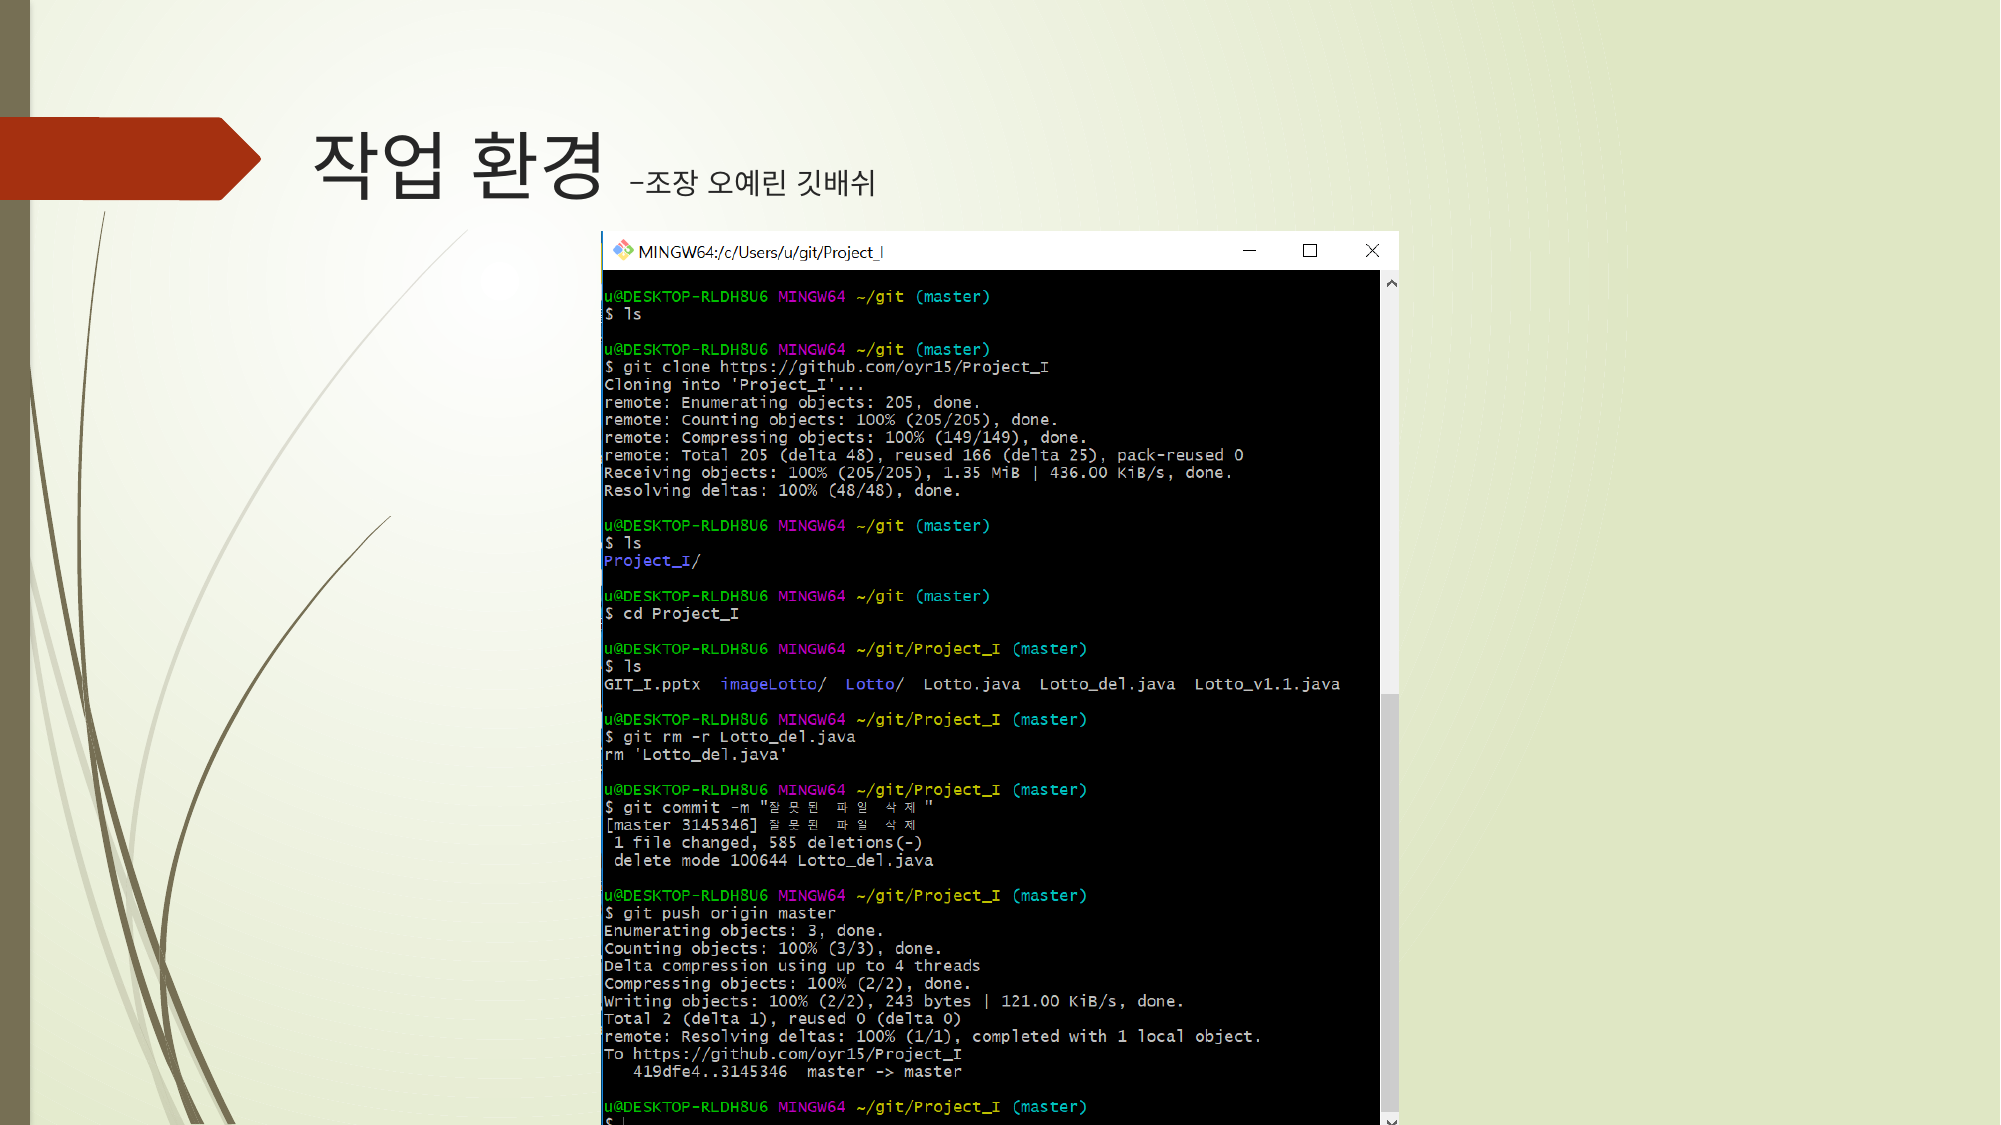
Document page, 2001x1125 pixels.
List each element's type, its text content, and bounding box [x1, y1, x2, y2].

text_box 작업 환경 –조장 오예린 깃배쉬 [296, 111, 1229, 221]
picture [601, 231, 1399, 1125]
